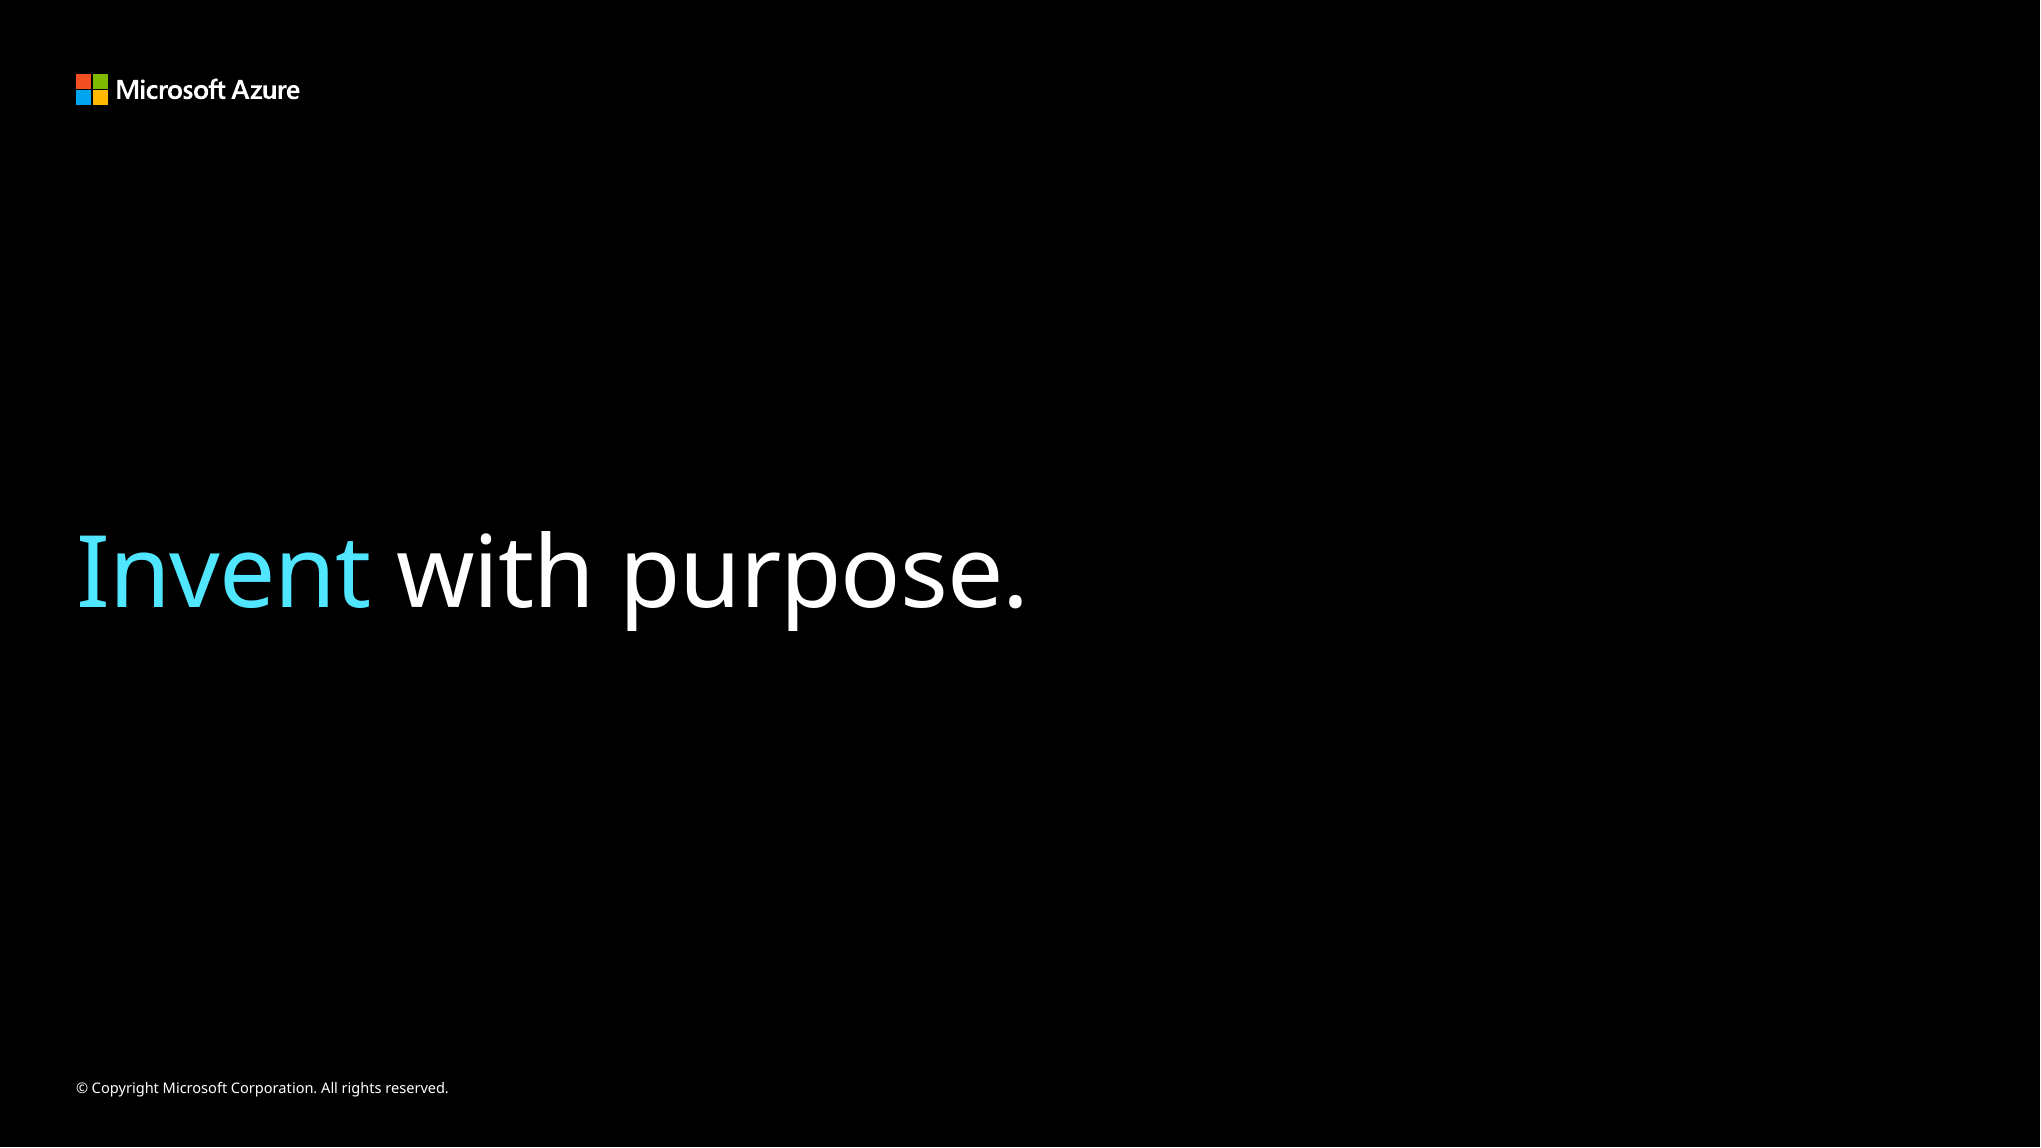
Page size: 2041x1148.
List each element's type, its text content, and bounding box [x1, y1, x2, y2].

title Invent with purpose. [76, 507, 1324, 631]
